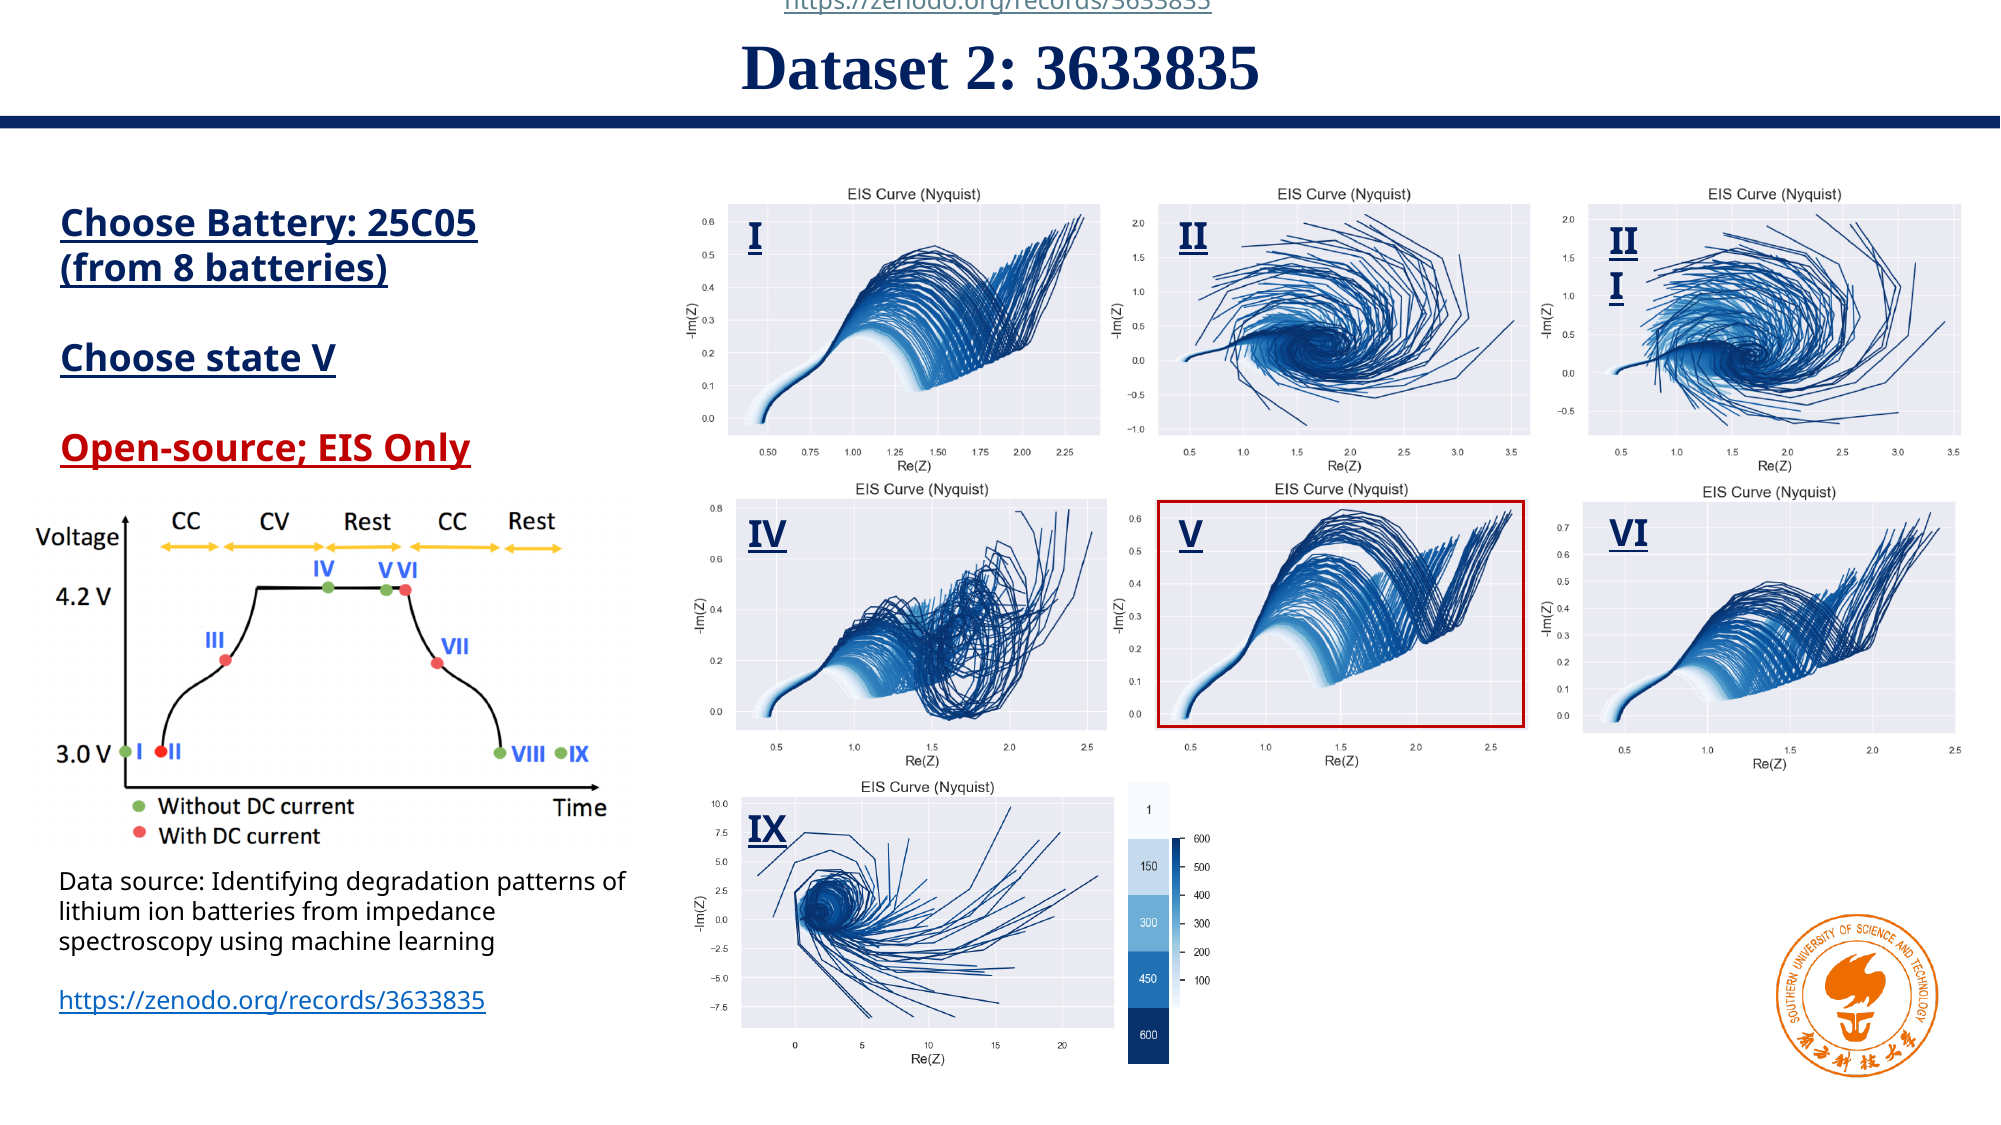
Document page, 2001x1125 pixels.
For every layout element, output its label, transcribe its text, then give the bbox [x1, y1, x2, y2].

picture [680, 182, 1967, 773]
picture [1773, 911, 1943, 1079]
picture [1535, 480, 1967, 776]
text_box Data source: Identifying degradation patterns of lithium ion batteries from impedance spectroscopy using machine learning https://zenodo.org/records/3633835 [43, 857, 651, 1027]
text_box https://zenodo.org/records/3633835 [769, 0, 1231, 23]
text_box [0, 115, 2000, 129]
title Dataset 2: 3633835 [2, 20, 2000, 115]
text_box Choose Battery: 25C05 (from 8 batteries) Choose state V Open-source; EIS Only [45, 192, 637, 477]
picture [1121, 775, 1217, 1071]
picture [23, 492, 637, 858]
picture [688, 775, 1120, 1071]
